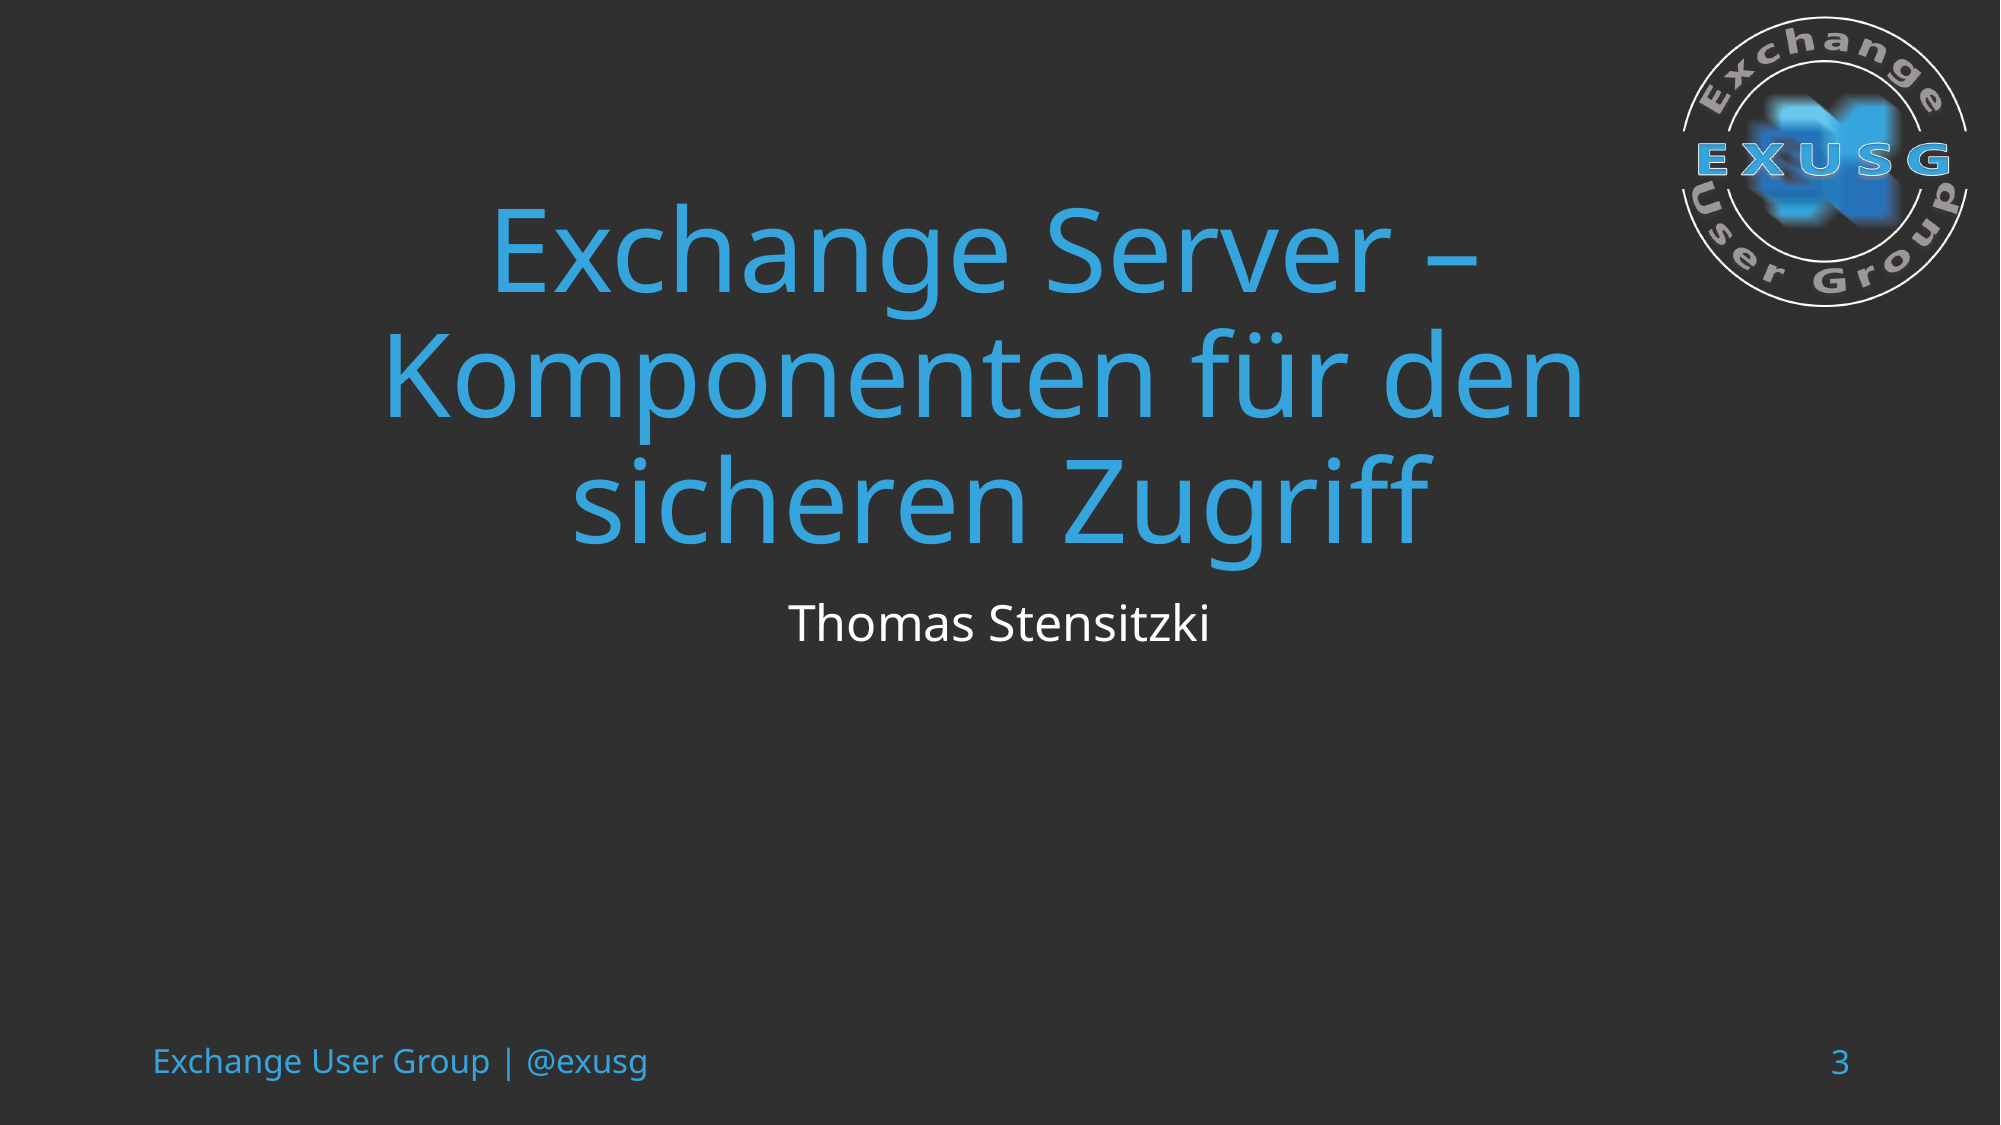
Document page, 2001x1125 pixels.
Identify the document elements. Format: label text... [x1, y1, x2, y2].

subtitle Thomas Stensitzki [249, 590, 1750, 863]
title Exchange Server – Komponenten für den sicheren Zugriff [249, 184, 1750, 576]
picture [1665, 5, 1986, 316]
